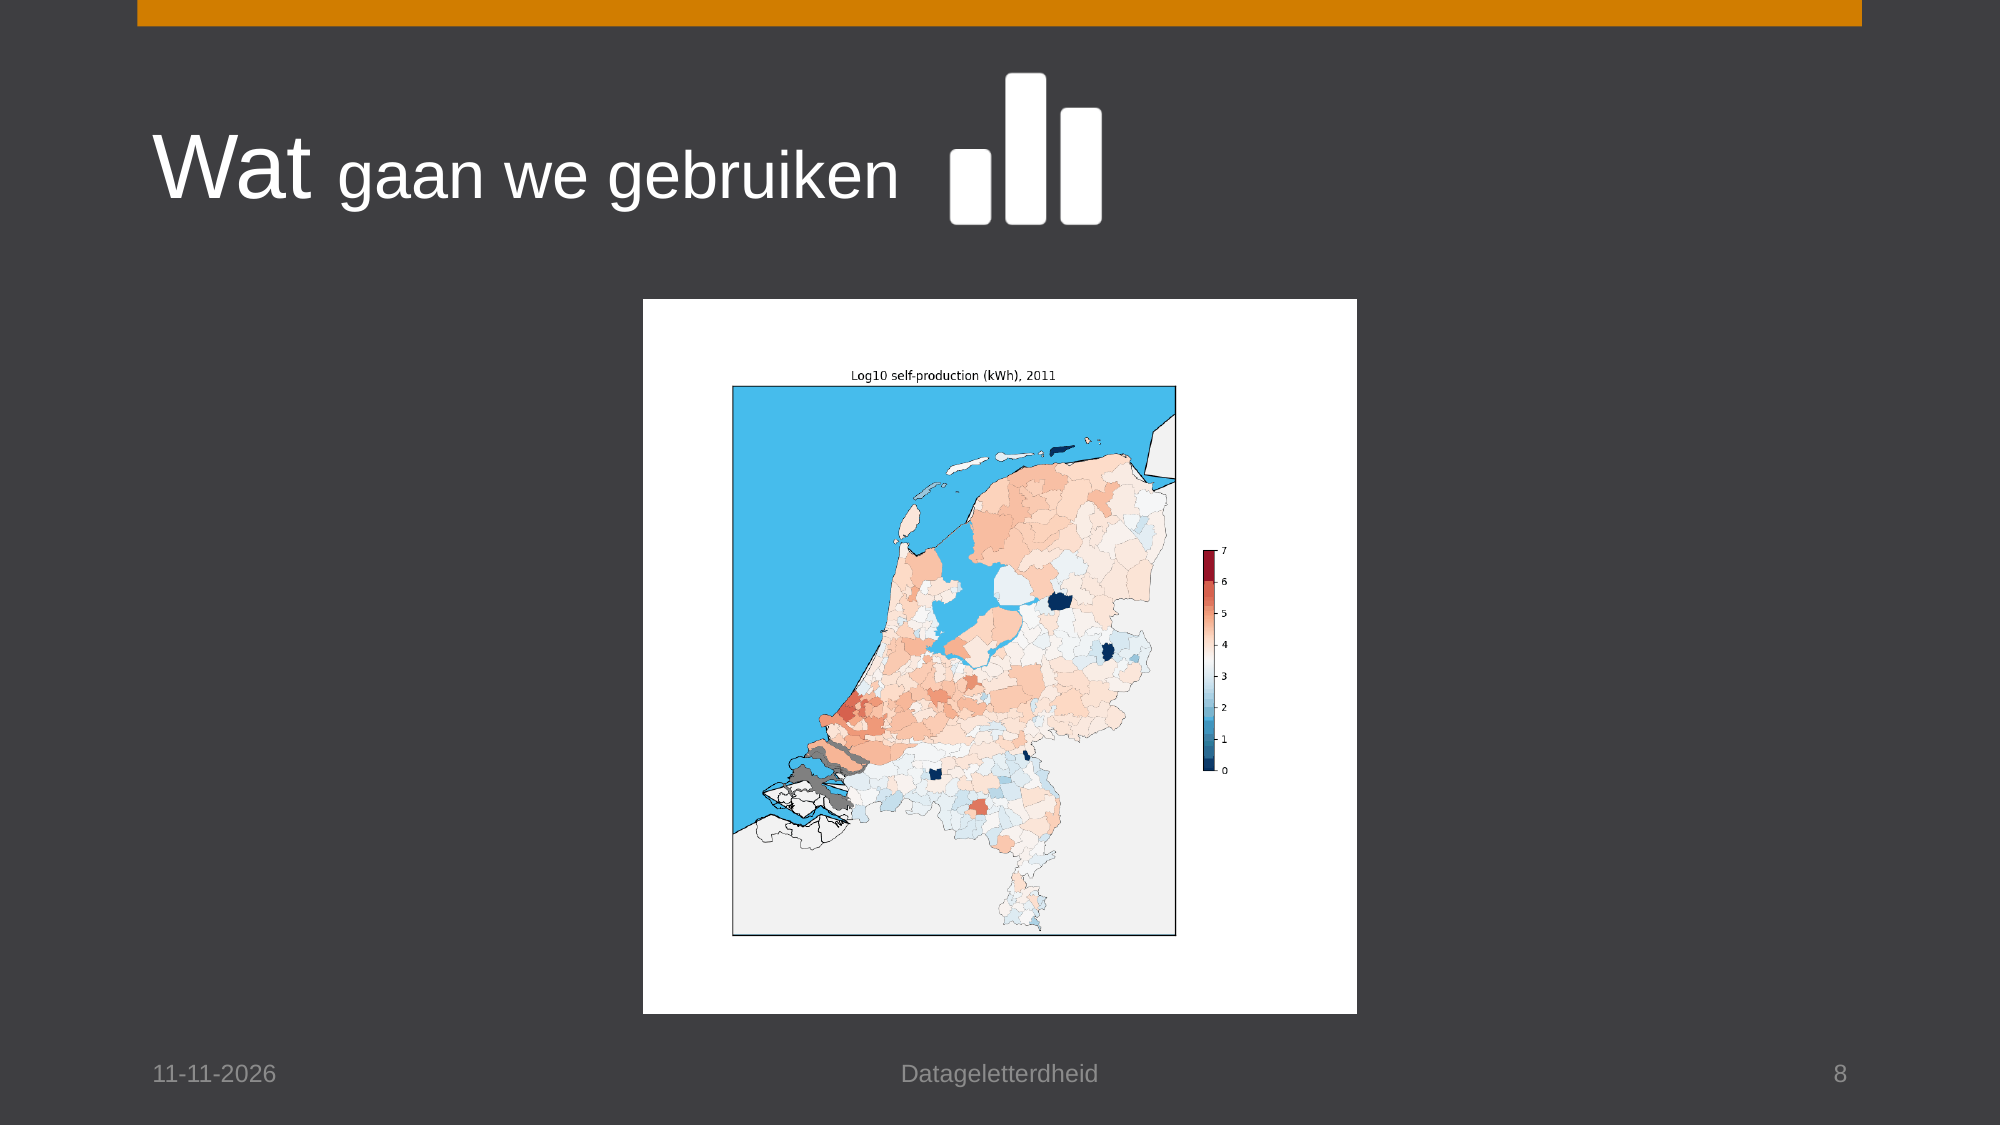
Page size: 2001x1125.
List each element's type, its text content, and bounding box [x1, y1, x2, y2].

slide_number 8 [1412, 1042, 1863, 1103]
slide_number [137, 1042, 588, 1103]
footer Datageletterdheid [662, 1042, 1338, 1103]
title Wat gaan we gebruiken [137, 59, 1863, 278]
picture [943, 66, 1109, 233]
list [643, 299, 1357, 1014]
